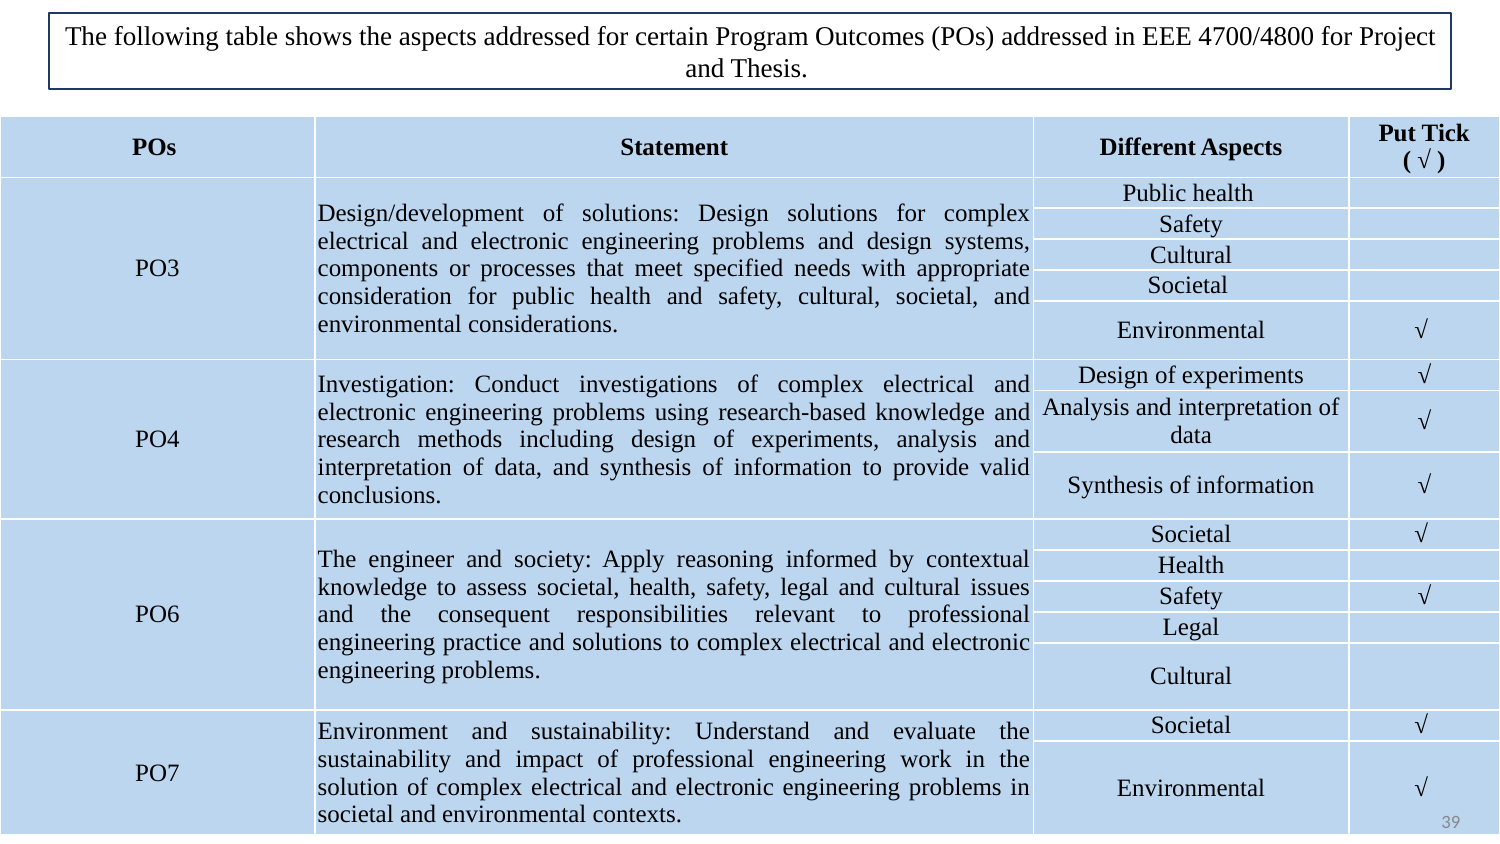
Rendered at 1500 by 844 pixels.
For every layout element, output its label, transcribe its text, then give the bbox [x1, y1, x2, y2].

table_cell Investigation: Conduct investigations of complex electrical and electronic engineering problems using research-based knowledge and research methods including design of experiments, analysis and interpretation of data, and synthesis of information to provide valid conclusions. [316, 360, 1033, 518]
table_header Put Tick ( √ ) [1350, 117, 1499, 177]
table_cell [1350, 240, 1499, 269]
table_cell Environmental [1034, 302, 1348, 359]
table_cell PO3 [1, 178, 314, 359]
table_header Statement [316, 117, 1033, 177]
table_cell Design/development of solutions: Design solutions for complex electrical and electronic engineering problems and design systems, components or processes that meet specified needs with appropriate consideration for public health and safety, cultural, societal, and environmental considerations. [316, 178, 1033, 359]
table_cell Societal [1034, 271, 1348, 300]
table_cell The engineer and society: Apply reasoning informed by contextual knowledge to assess societal, health, safety, legal and cultural issues and the consequent responsibilities relevant to professional engineering practice and solutions to complex electrical and electronic engineering problems. [316, 520, 1033, 709]
table_cell √ [1350, 360, 1499, 390]
table_cell Societal [1034, 520, 1348, 549]
table_cell [1350, 271, 1499, 300]
table_cell Safety [1034, 582, 1348, 611]
table_cell Environment and sustainability: Understand and evaluate the sustainability and impact of professional engineering work in the solution of complex electrical and electronic engineering problems in societal and environmental contexts. [316, 711, 1033, 834]
table_cell √ [1350, 520, 1499, 549]
table_cell √ [1350, 711, 1499, 740]
table_cell Public health [1034, 178, 1348, 207]
table_cell PO7 [1, 711, 314, 834]
table_cell Health [1034, 551, 1348, 580]
table_cell Safety [1034, 209, 1348, 238]
table_cell Legal [1034, 613, 1348, 642]
table_cell Cultural [1034, 240, 1348, 269]
text_box The following table shows the aspects addressed for certain Program Outcomes (POs) addressed in EEE 4700/4800 for Project and Thesis. [48, 12, 1452, 89]
table_cell √ [1350, 302, 1499, 359]
table_cell Cultural [1034, 644, 1348, 709]
table_cell Environmental [1034, 742, 1348, 834]
table_cell √ [1350, 453, 1499, 518]
table_cell [1350, 178, 1499, 207]
table_cell √ [1350, 582, 1499, 611]
table_cell Analysis and interpretation of data [1034, 391, 1348, 451]
table_cell [1350, 209, 1499, 238]
table_cell [1350, 644, 1499, 709]
slide_number 39 [1134, 798, 1472, 844]
table_cell PO4 [1, 360, 314, 518]
table_cell √ [1350, 391, 1499, 451]
table_cell Design of experiments [1034, 360, 1348, 390]
table_cell PO6 [1, 520, 314, 709]
table_cell Societal [1034, 711, 1348, 740]
table_header Different Aspects [1034, 117, 1348, 177]
table_cell [1350, 551, 1499, 580]
table_cell [1350, 613, 1499, 642]
table_cell √ [1350, 742, 1499, 834]
table_cell Synthesis of information [1034, 453, 1348, 518]
table_header POs [1, 117, 314, 177]
